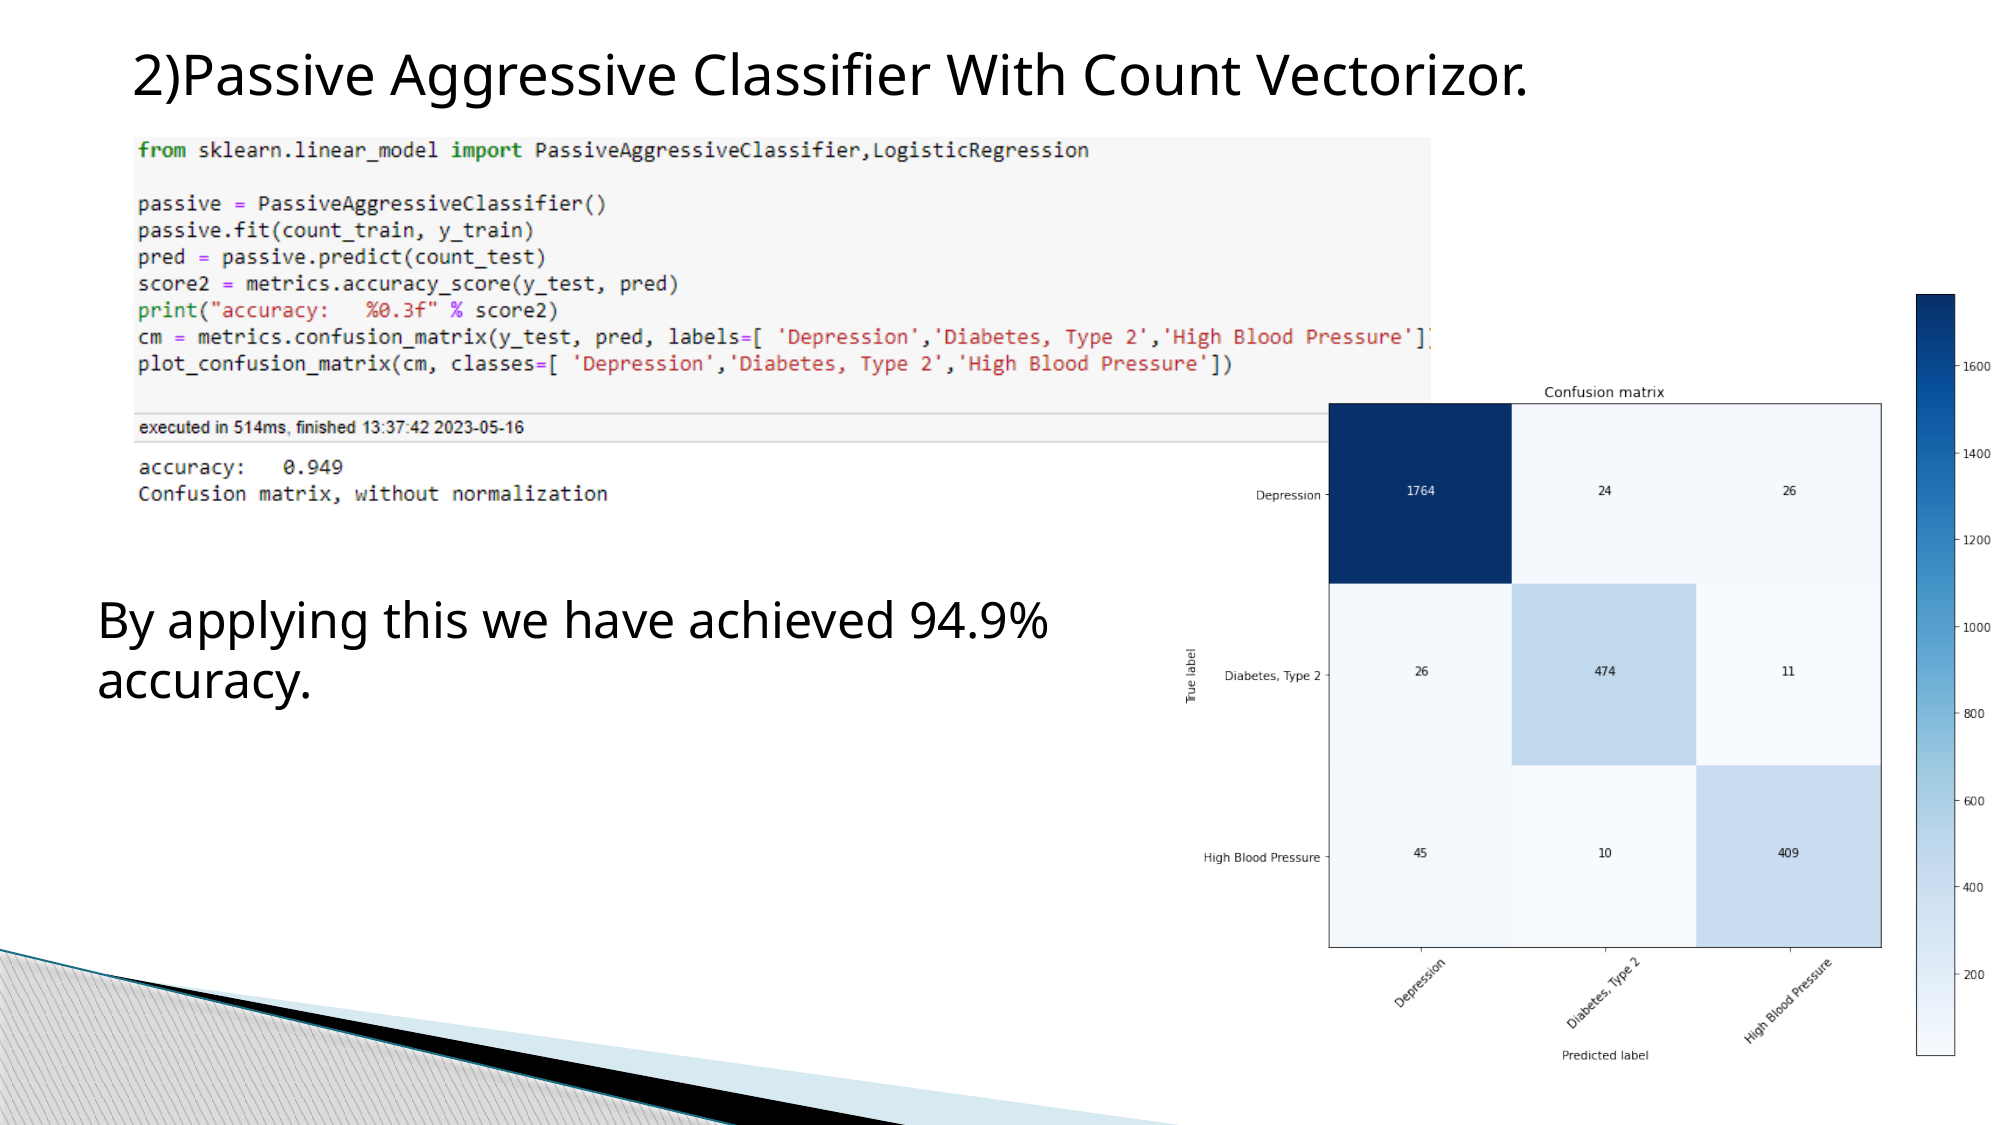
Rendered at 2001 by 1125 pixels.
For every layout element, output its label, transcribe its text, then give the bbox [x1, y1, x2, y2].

list 2)Passive Aggressive Classifier With Count Vectorizor. . [99, 31, 1900, 986]
picture [134, 137, 2000, 1069]
text_box By applying this we have achieved 94.9% accuracy. [82, 580, 1084, 716]
